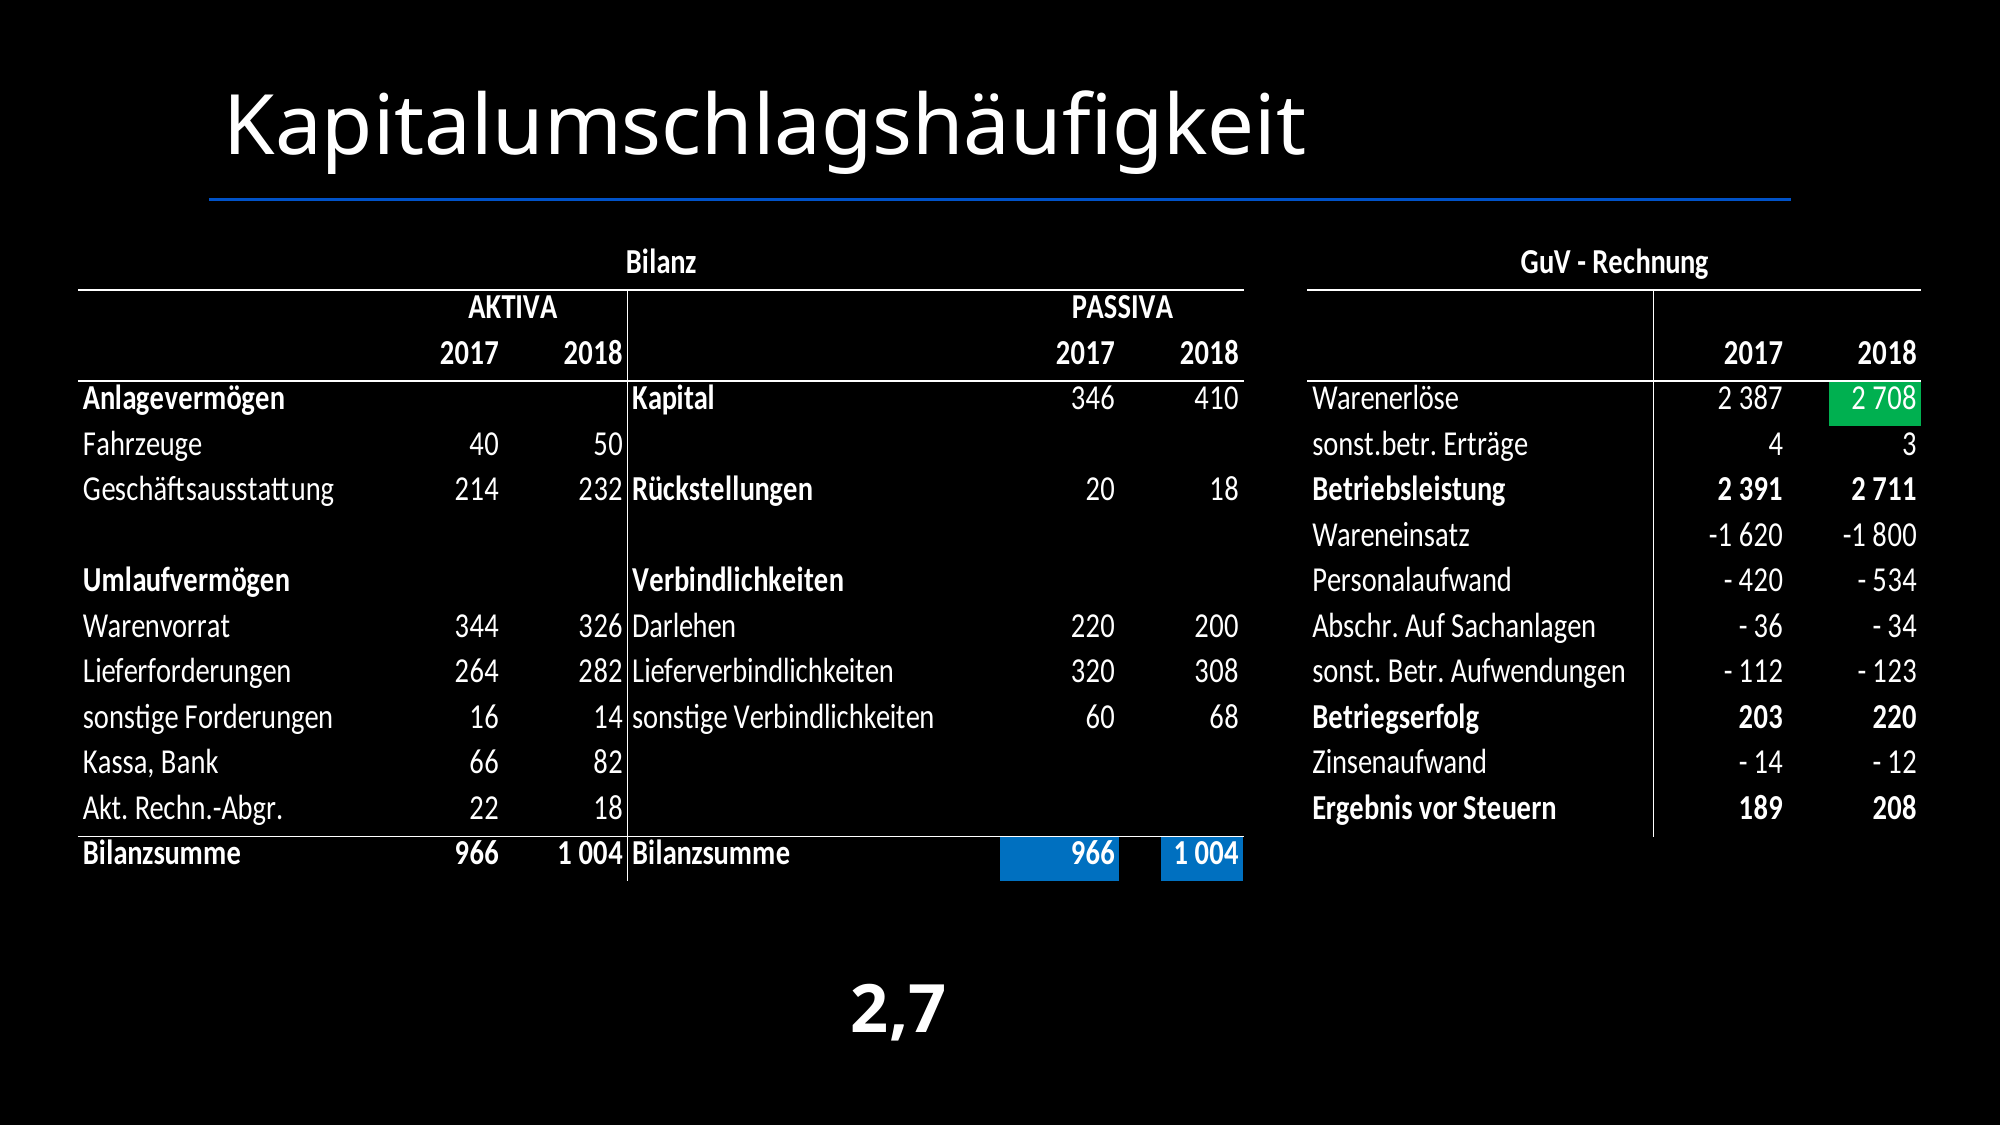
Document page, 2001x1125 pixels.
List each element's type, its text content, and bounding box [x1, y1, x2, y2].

picture [77, 243, 1923, 883]
text_box Kapitalumschlagshäufigkeit [209, 63, 1845, 179]
